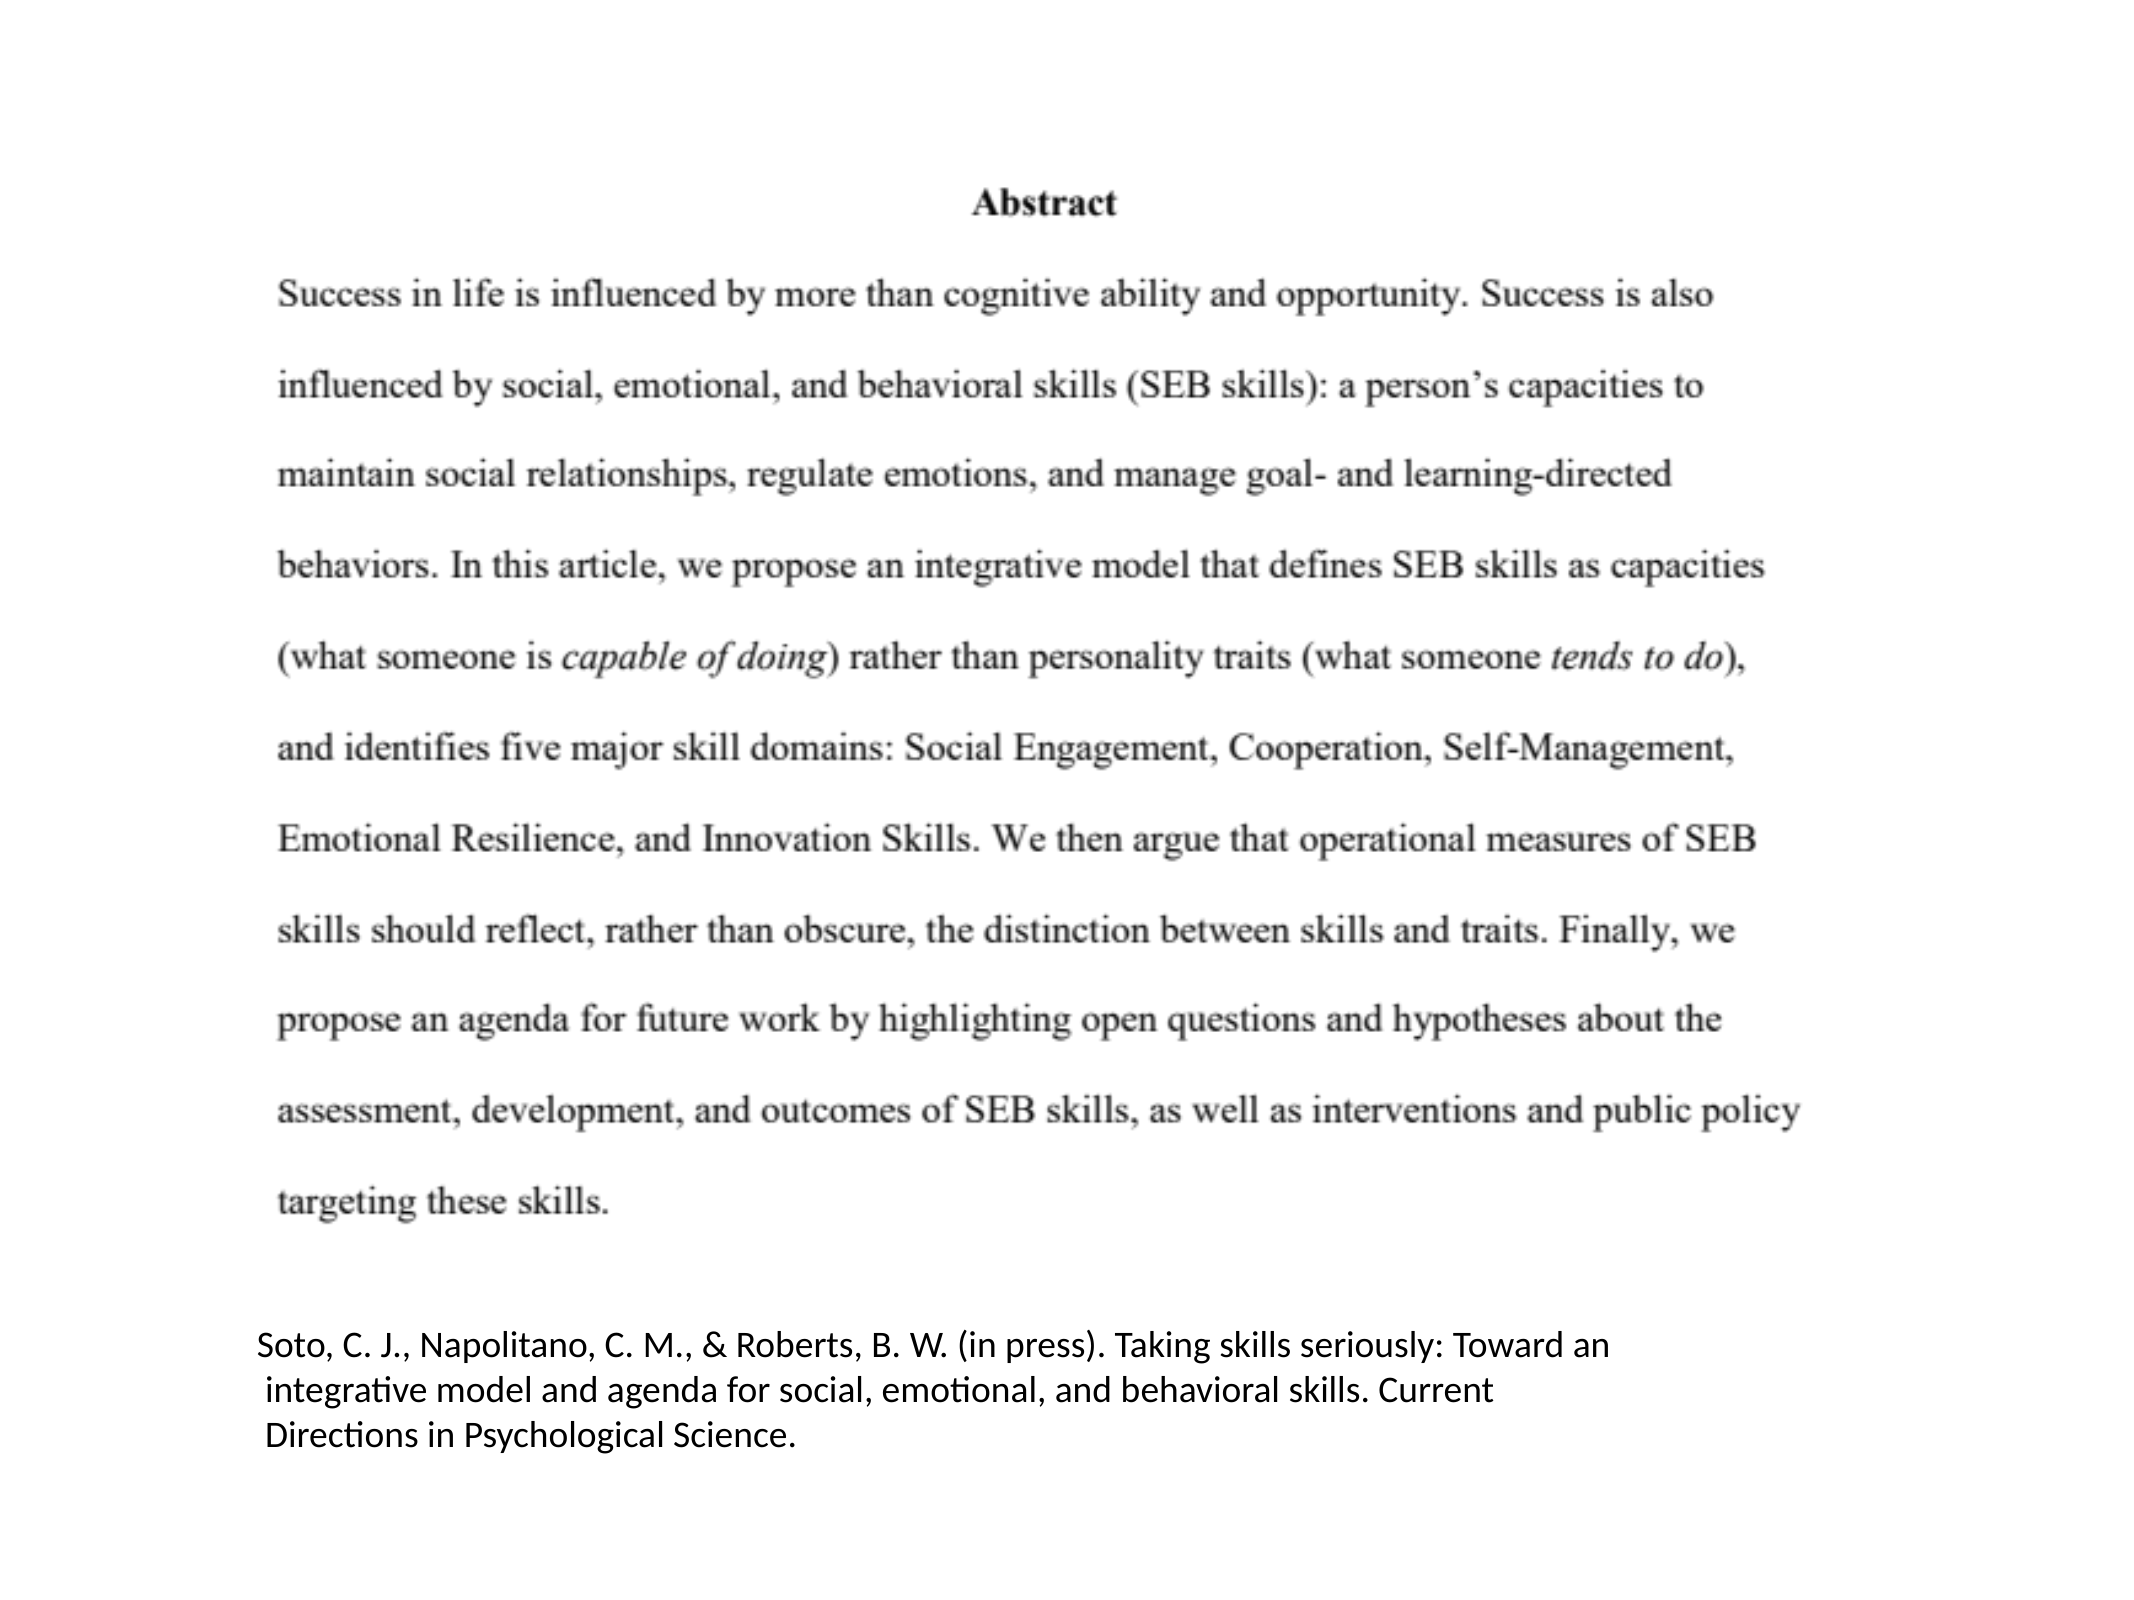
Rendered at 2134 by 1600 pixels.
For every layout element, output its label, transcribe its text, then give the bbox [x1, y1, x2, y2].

text_box Soto, C. J., Napolitano, C. M., & Roberts, B. W. (in press). Taking skills seriously: Toward an integrative model and agenda for social, emotional, and behavioral skills. Current Directions in Psychological Science. [242, 1312, 1833, 1507]
picture [242, 127, 1892, 1244]
